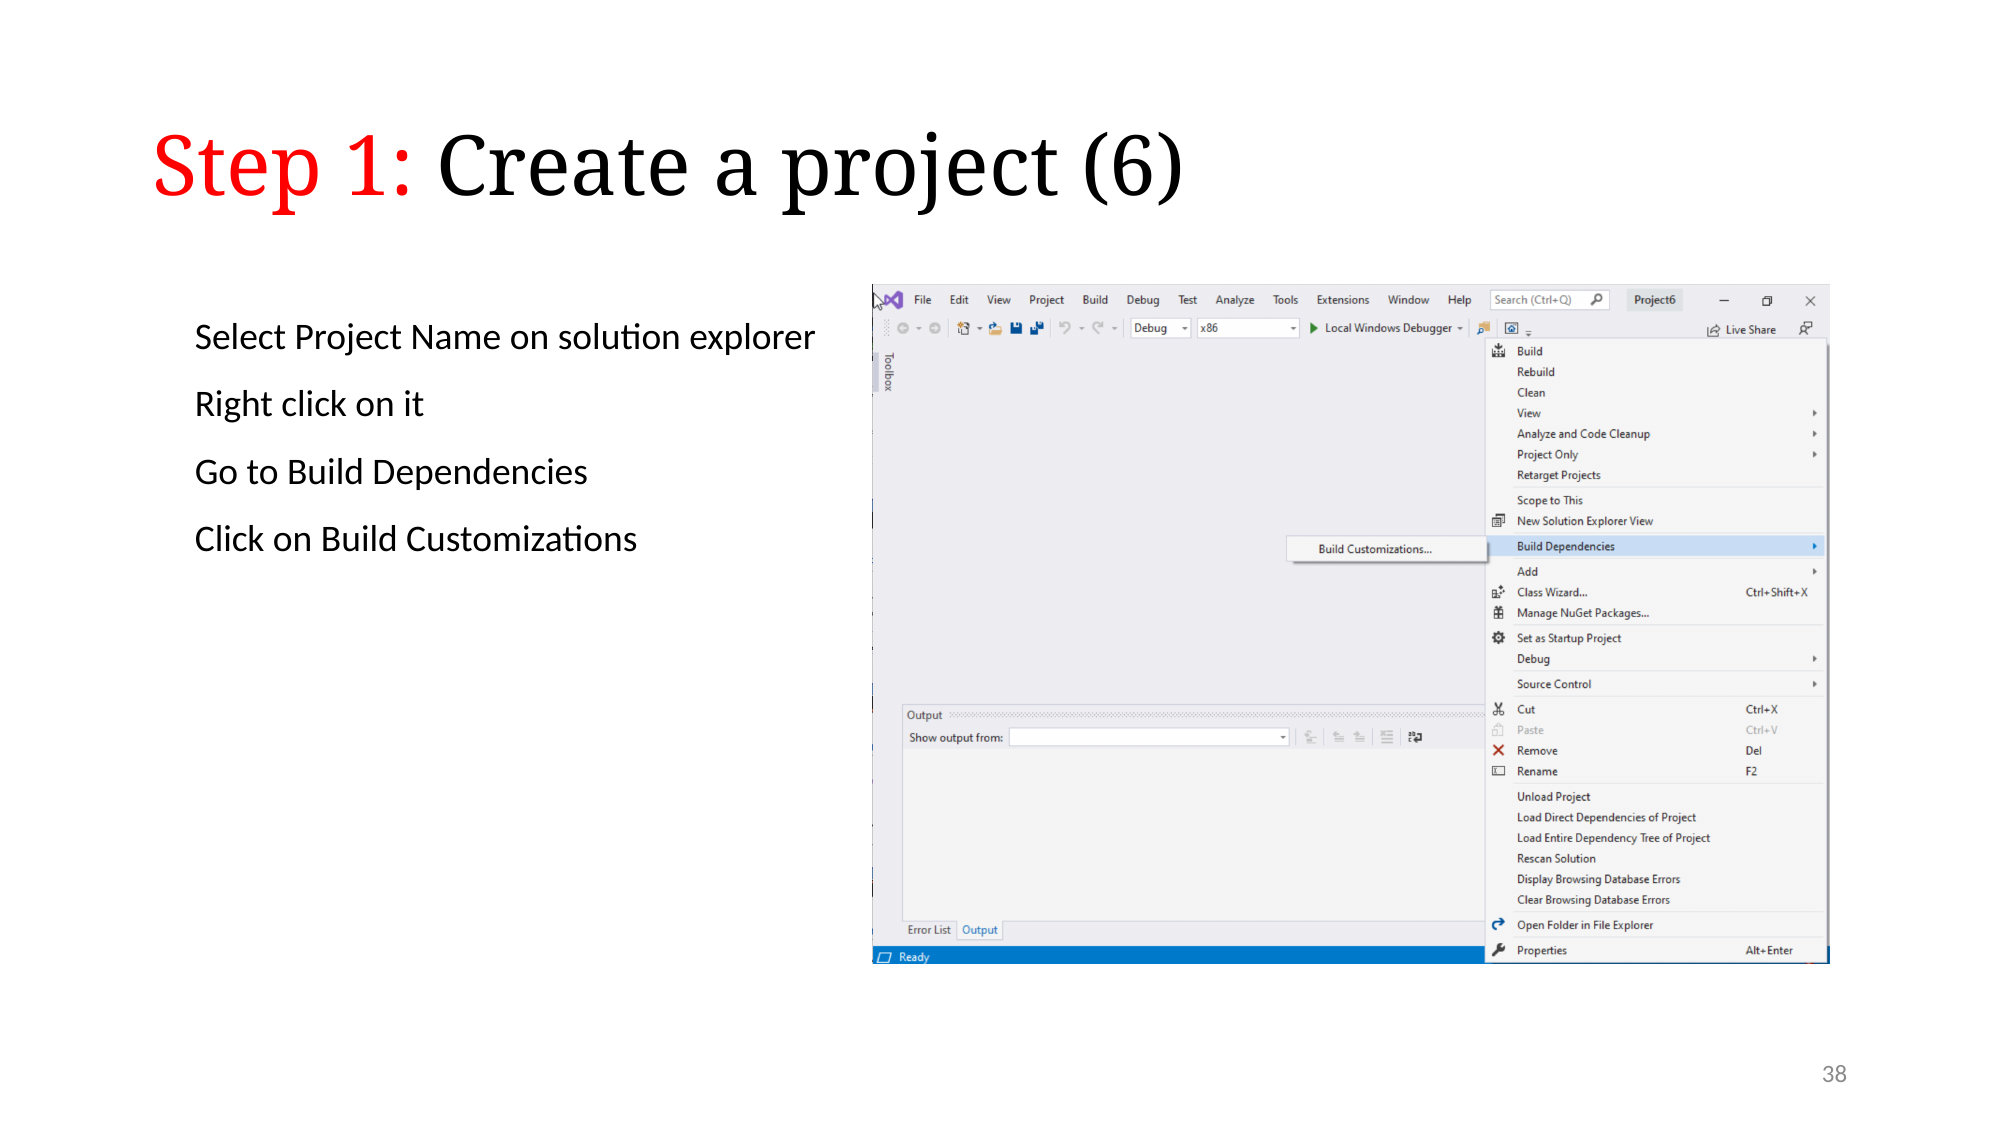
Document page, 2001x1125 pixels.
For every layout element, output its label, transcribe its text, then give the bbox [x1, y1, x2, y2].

text_box Select Project Name on solution explorer Right click on it Go to Build Dependencies Click on Build Customizations [179, 281, 1701, 634]
picture [872, 284, 1830, 964]
slide_number 38 [1412, 1042, 1863, 1103]
title Step 1: Create a project (6) [137, 59, 1863, 278]
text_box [1288, 529, 1677, 576]
